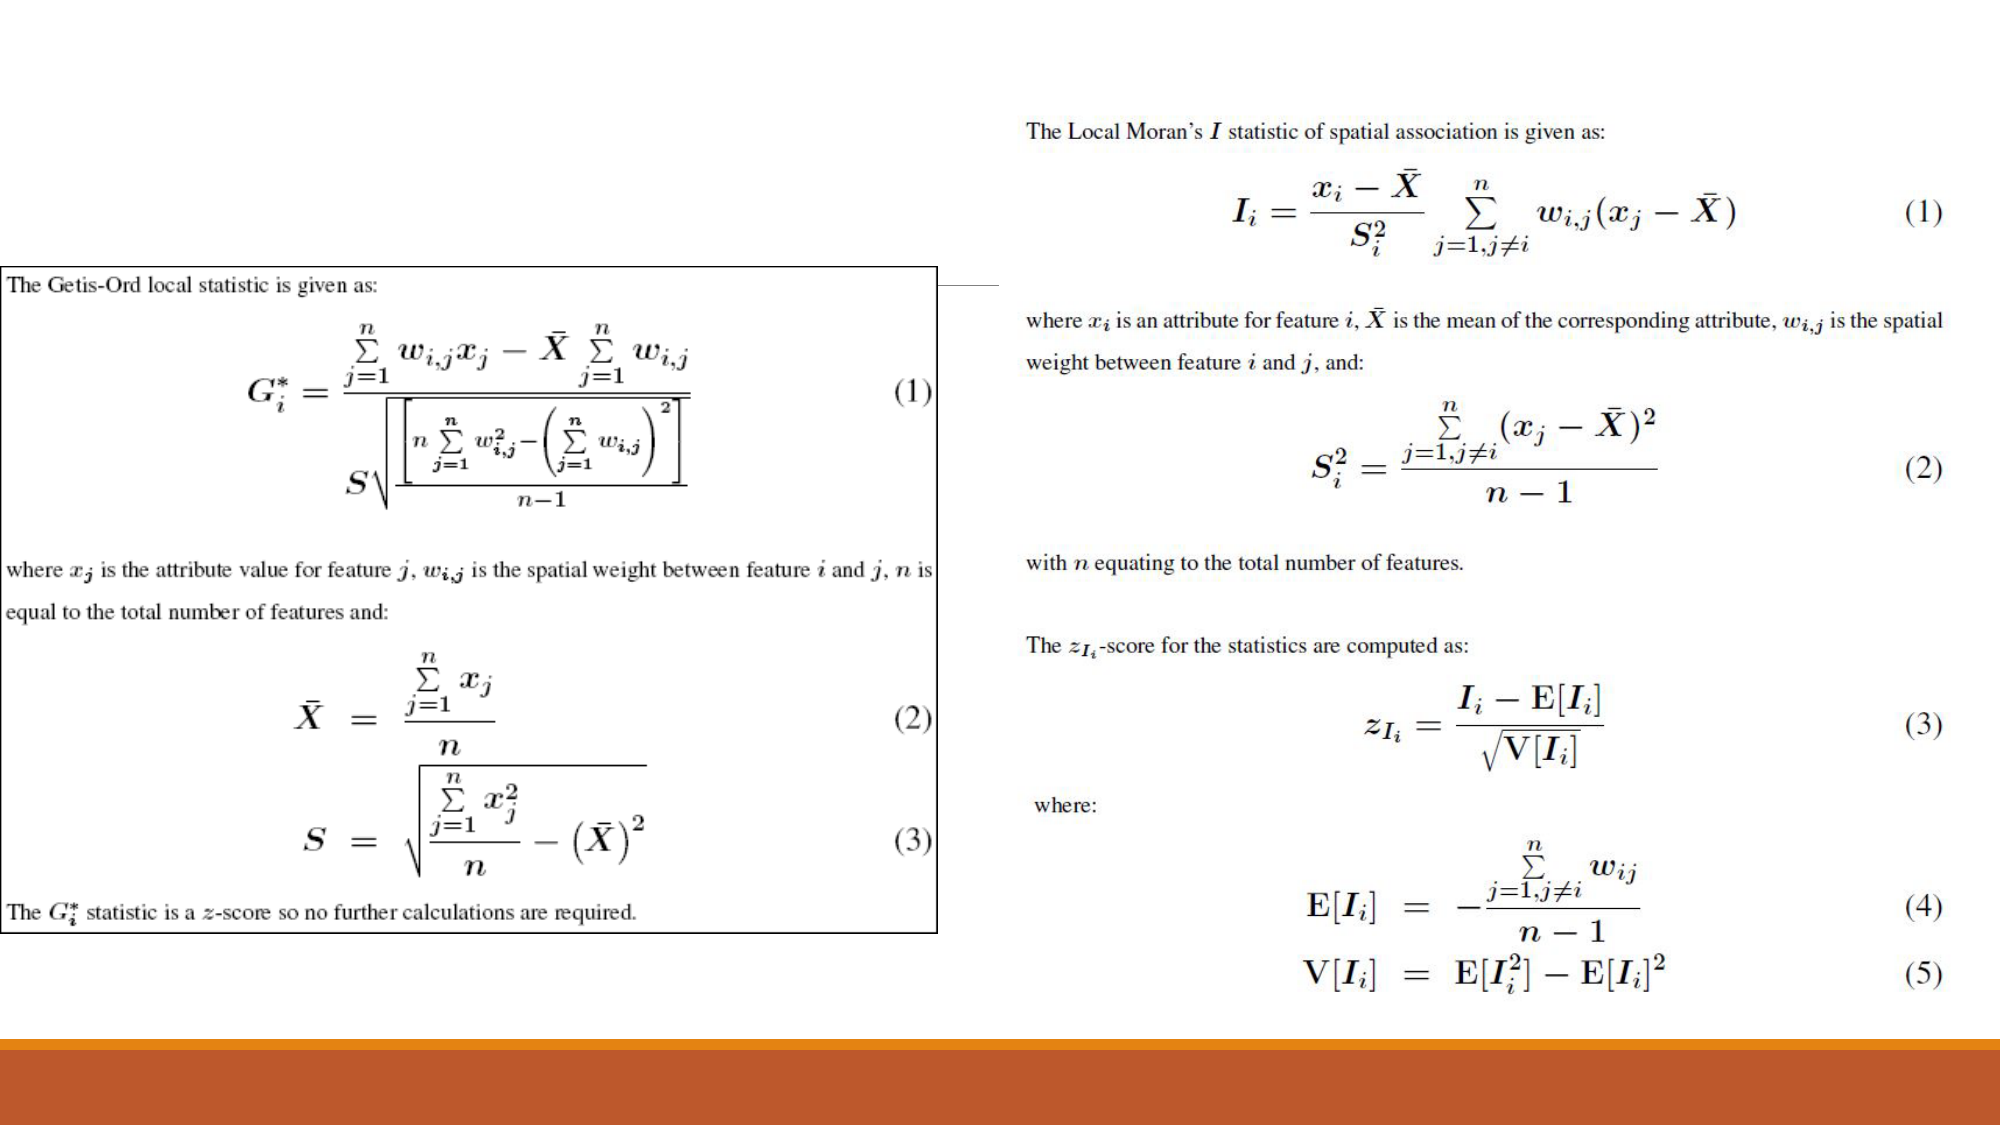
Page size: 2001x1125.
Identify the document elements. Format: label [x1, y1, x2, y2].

picture [999, 96, 1989, 1029]
picture [0, 266, 938, 935]
